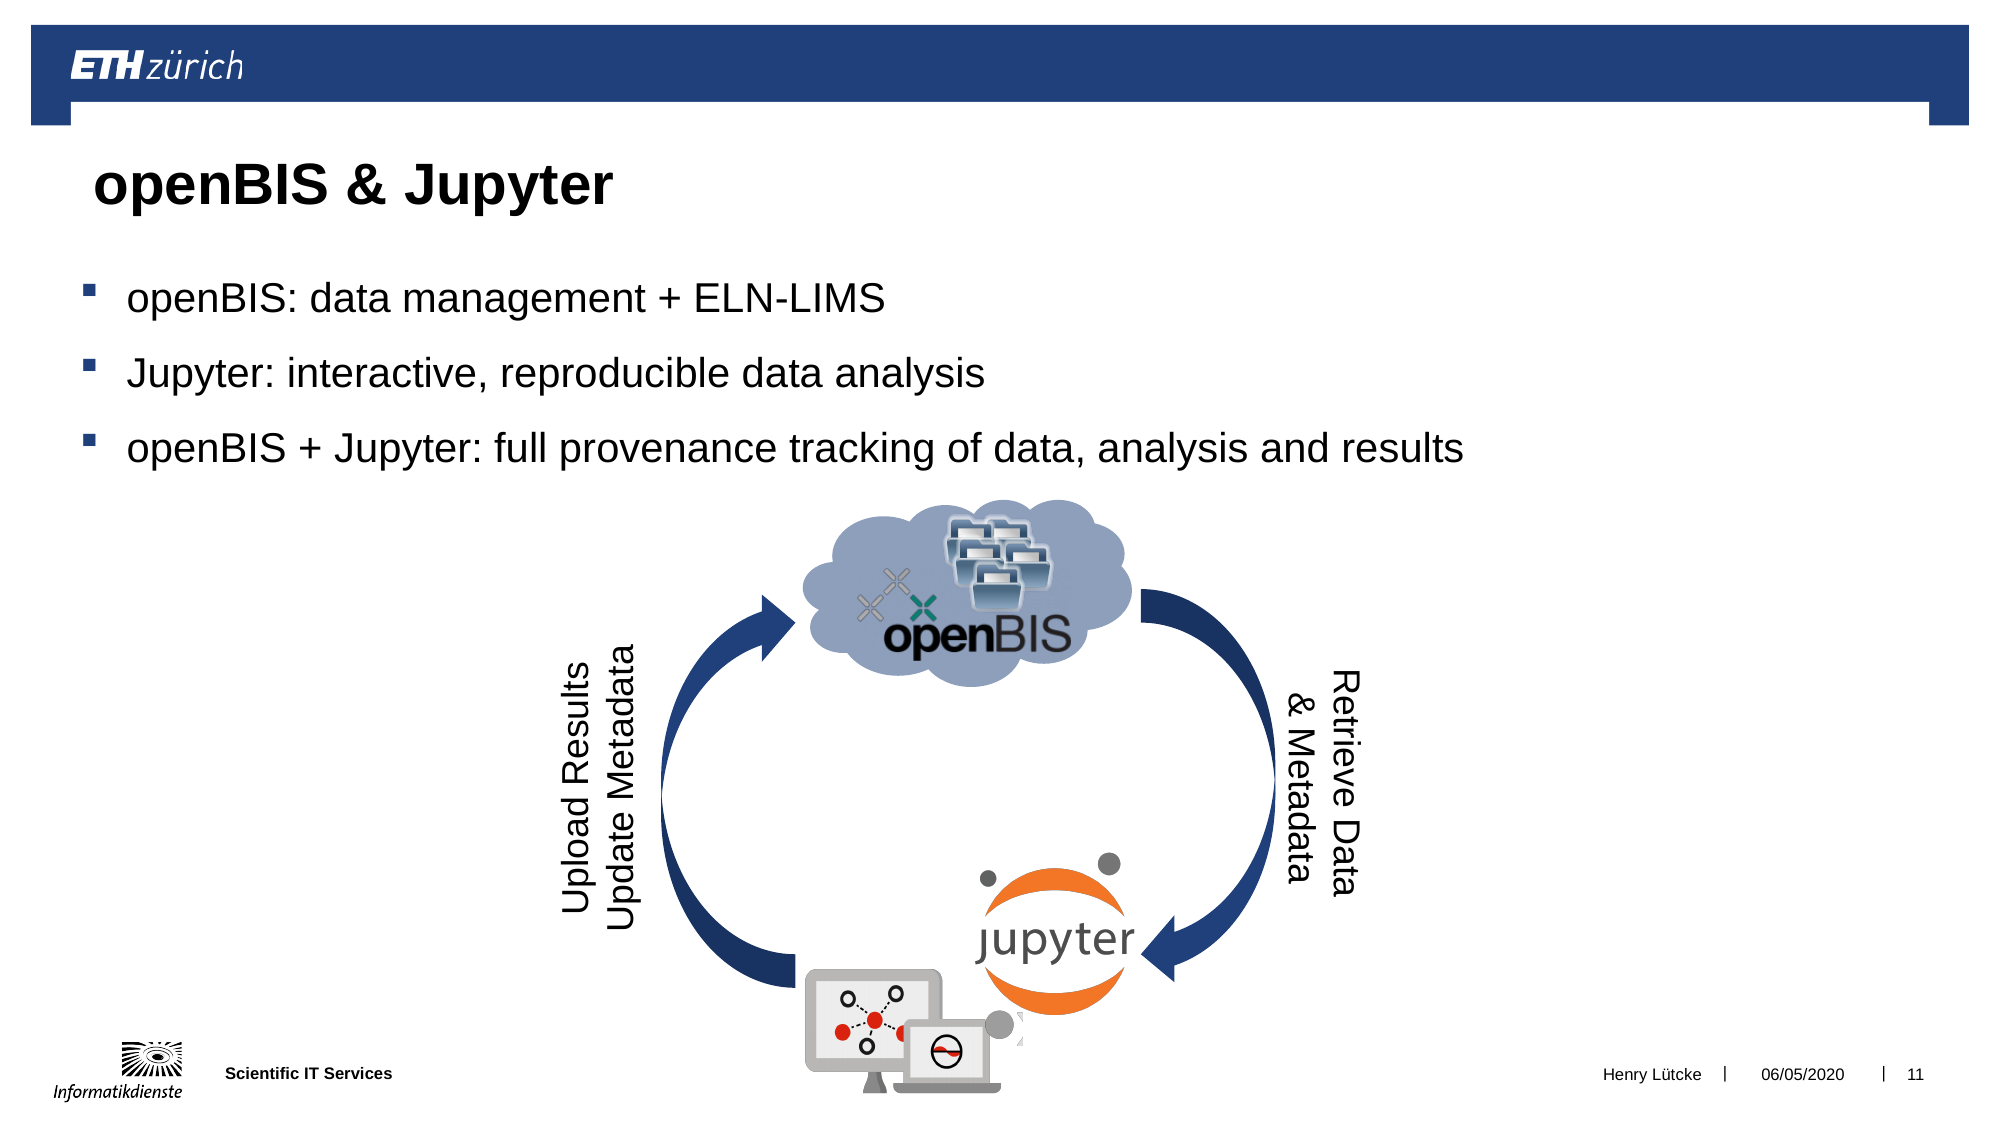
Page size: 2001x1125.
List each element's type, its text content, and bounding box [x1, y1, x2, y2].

text_box openBIS: data management + ELN-LIMS Jupyter: interactive, reproducible data analysis openBIS + Jupyter: full provenance tracking of data, analysis and results [65, 238, 1896, 479]
picture [53, 1042, 182, 1106]
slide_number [1736, 1034, 1870, 1112]
title openBIS & Jupyter [70, 101, 1930, 262]
slide_number 11 [1886, 1034, 1946, 1112]
footer Henry Lütcke [1381, 1034, 1702, 1112]
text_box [542, 498, 1380, 1106]
